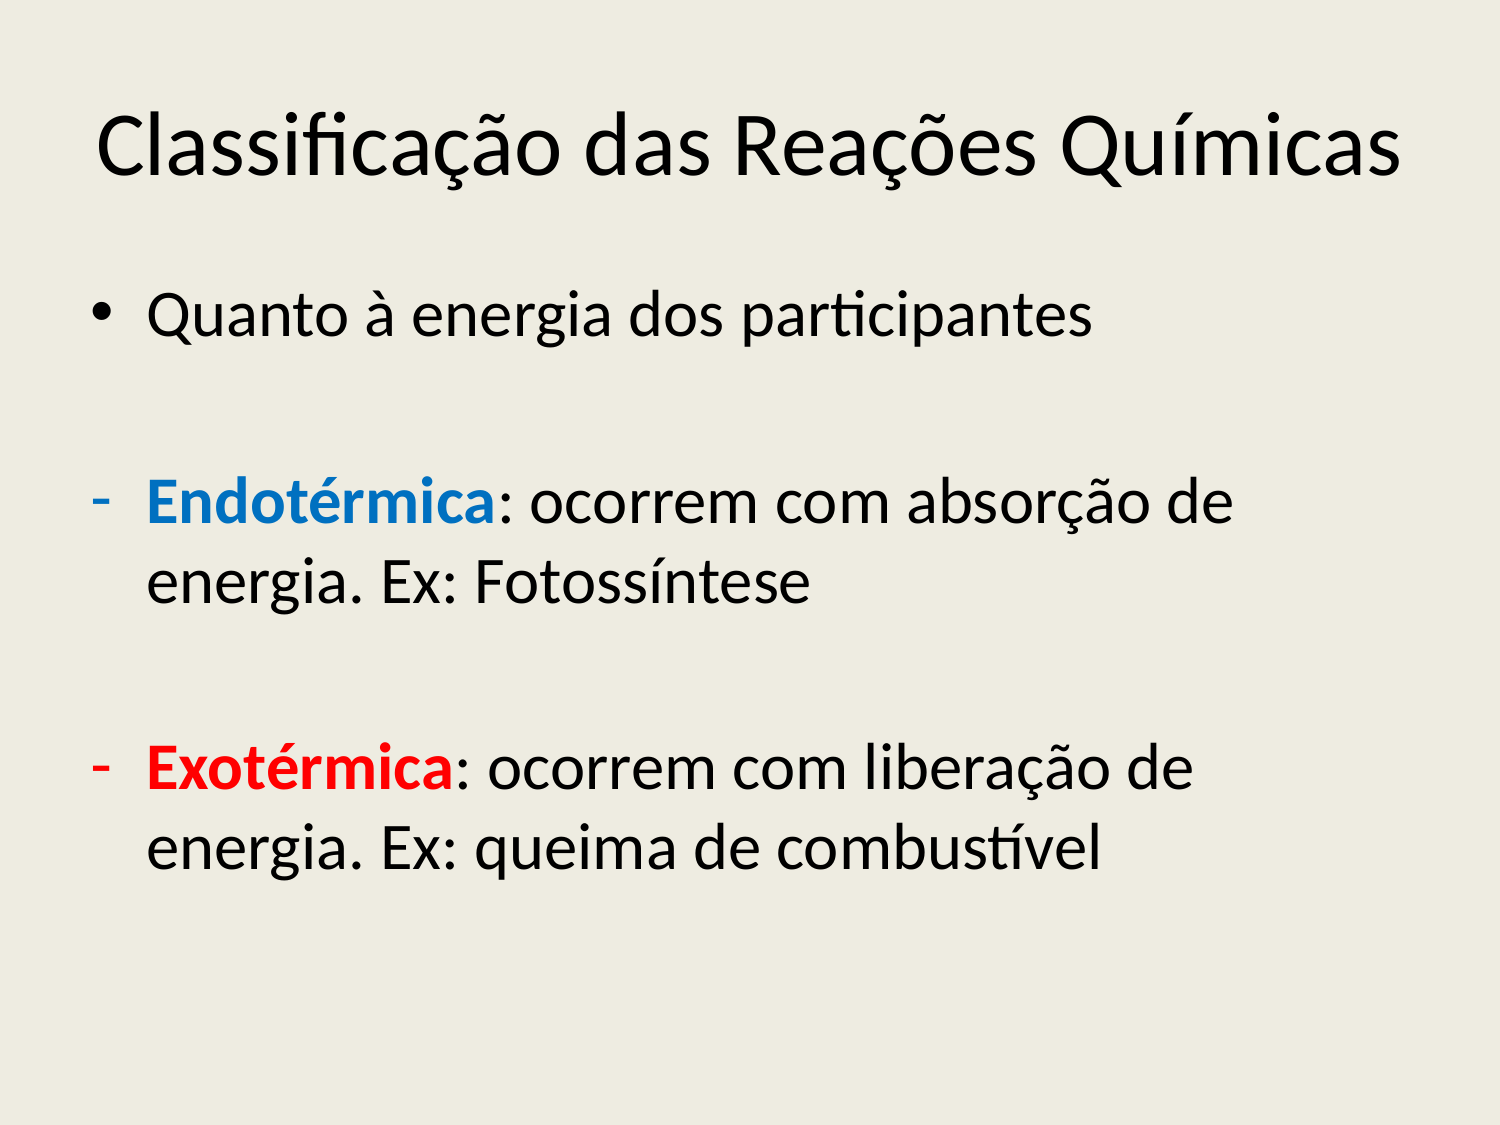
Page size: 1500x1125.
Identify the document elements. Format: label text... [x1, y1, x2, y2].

title Classificação das Reações Químicas [75, 45, 1425, 233]
list Quanto à energia dos participantes Endotérmica: ocorrem com absorção de energia. Ex: Fotossíntese Exotérmica: ocorrem com liberação de energia. Ex: queima de combustível [75, 262, 1425, 1005]
